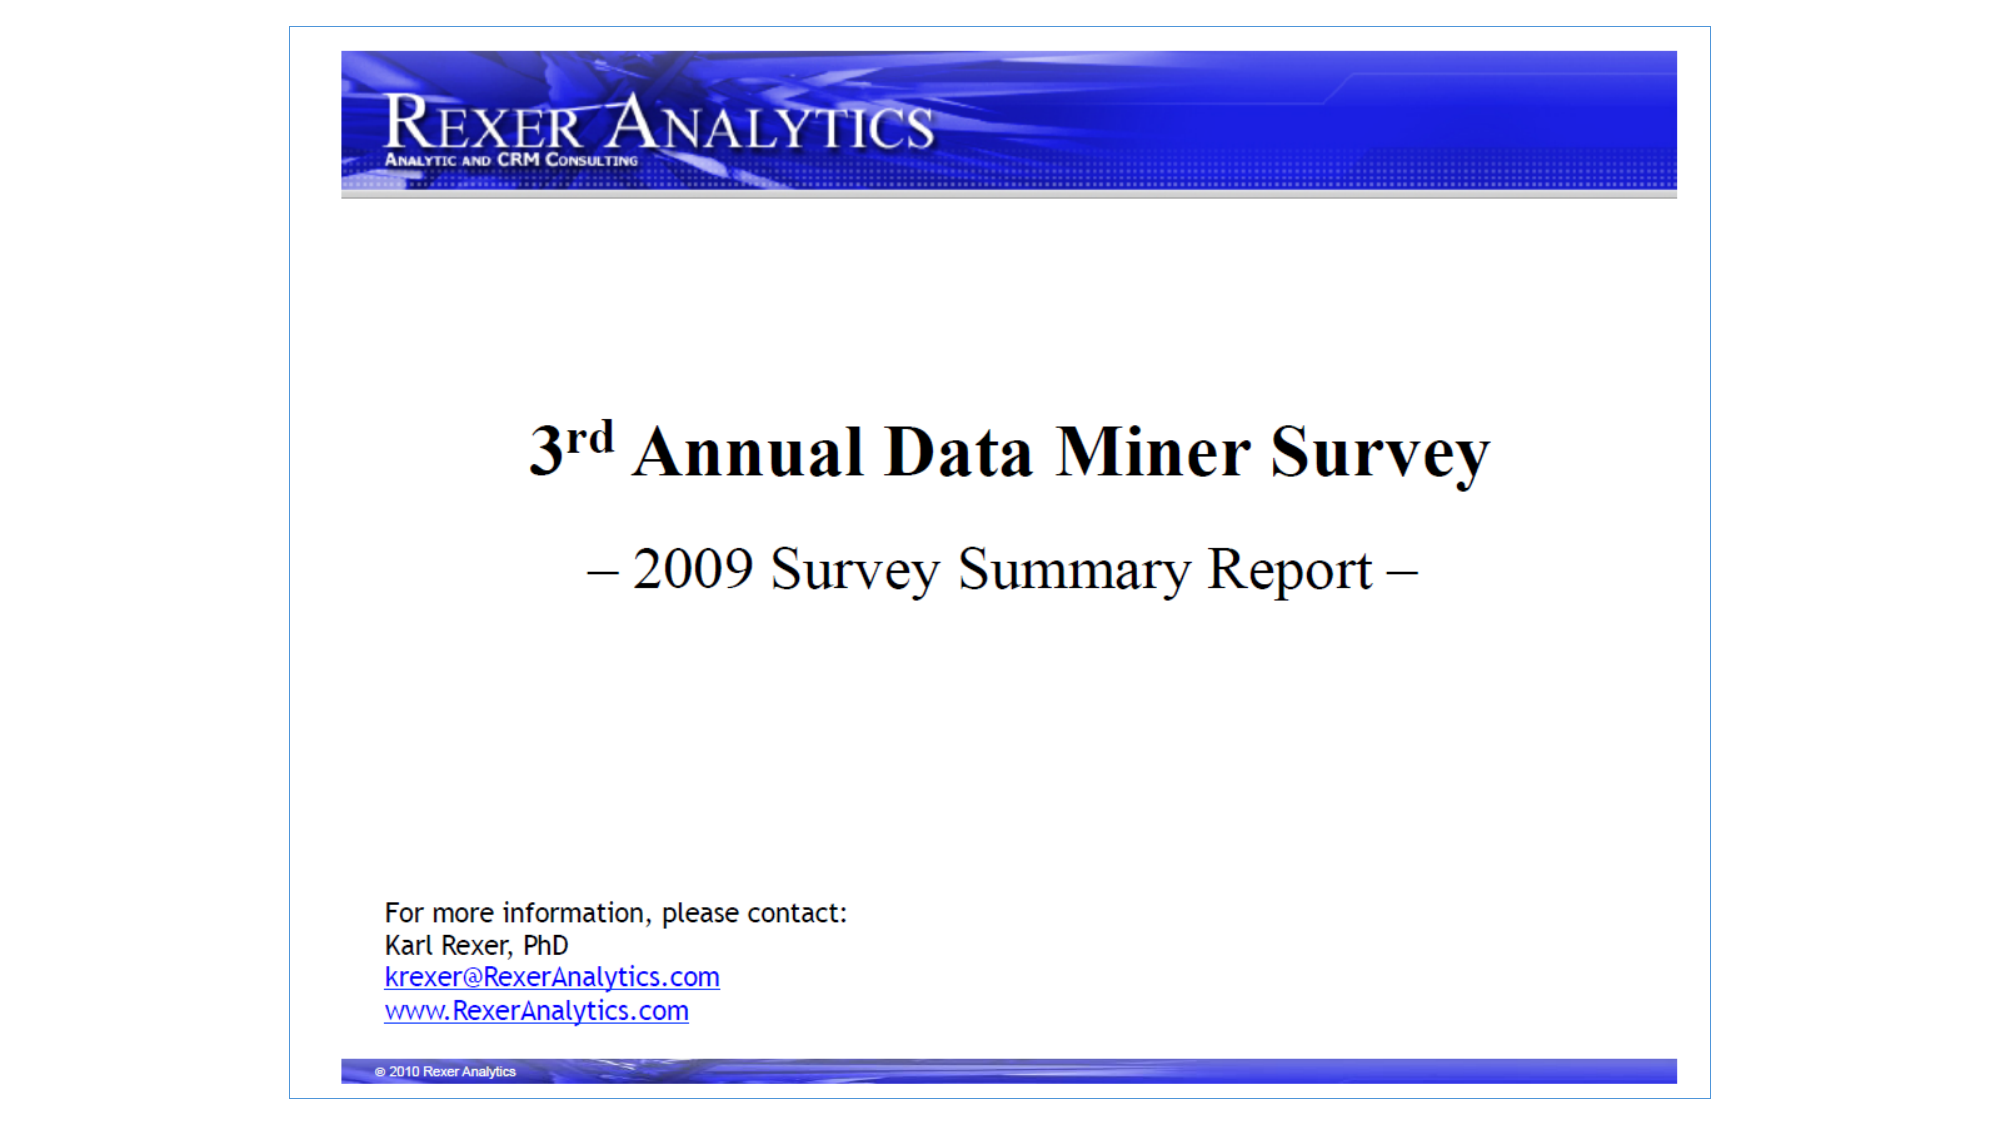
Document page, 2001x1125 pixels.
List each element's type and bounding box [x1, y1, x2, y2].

picture [288, 26, 1712, 1099]
